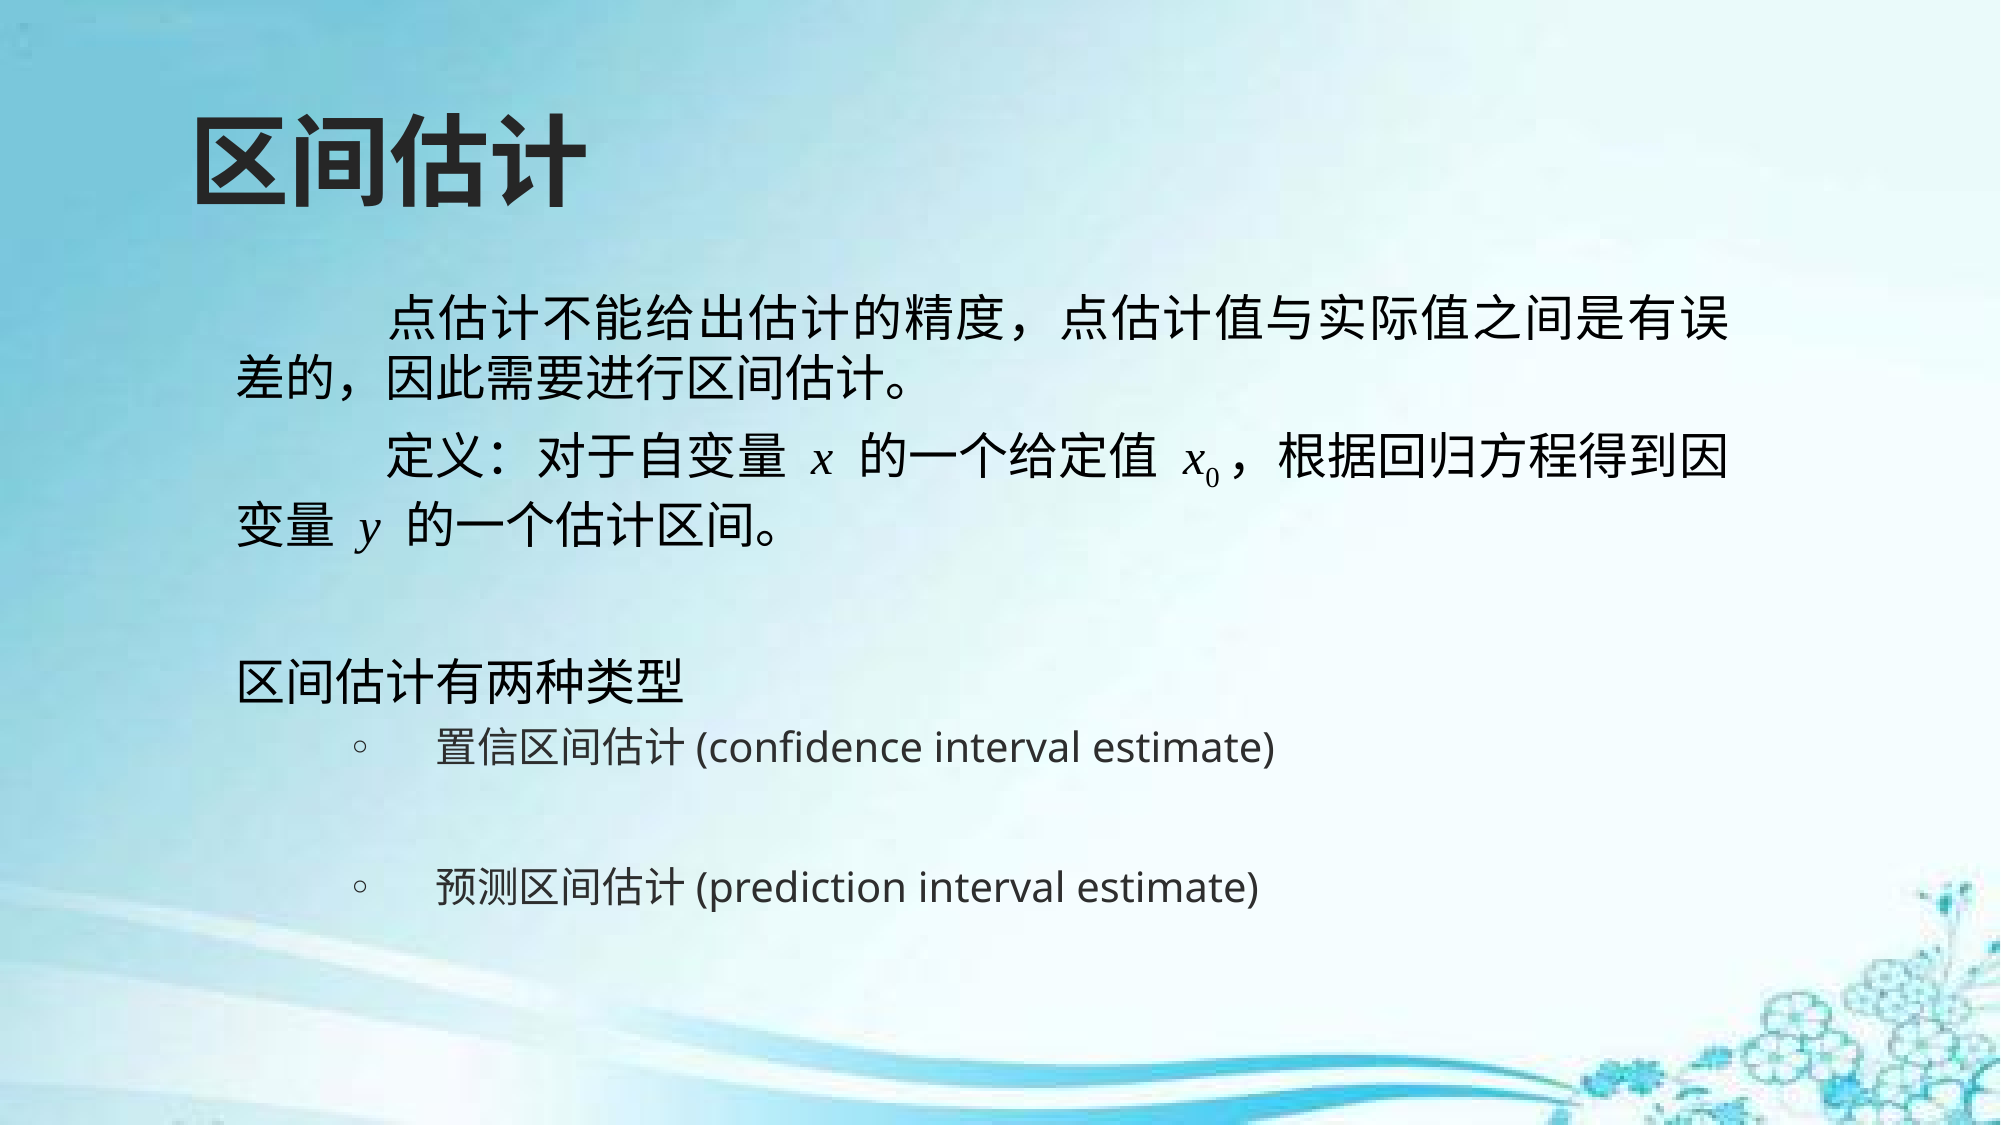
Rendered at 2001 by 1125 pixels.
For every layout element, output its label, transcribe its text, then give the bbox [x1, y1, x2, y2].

title 区间估计 [174, 53, 1825, 279]
picture [0, 0, 2001, 1125]
list 点估计不能给出估计的精度，点估计值与实际值之间是有误差的，因此需要进行区间估计。 定义：对于自变量 x 的一个给定值 x0，根据回归方程得到因变量 y 的一个估计区间。 区间估计有两种类型 置信区间估计(confidence interval estimate) 预测区间估计(prediction interval estimate) [220, 278, 1745, 1072]
